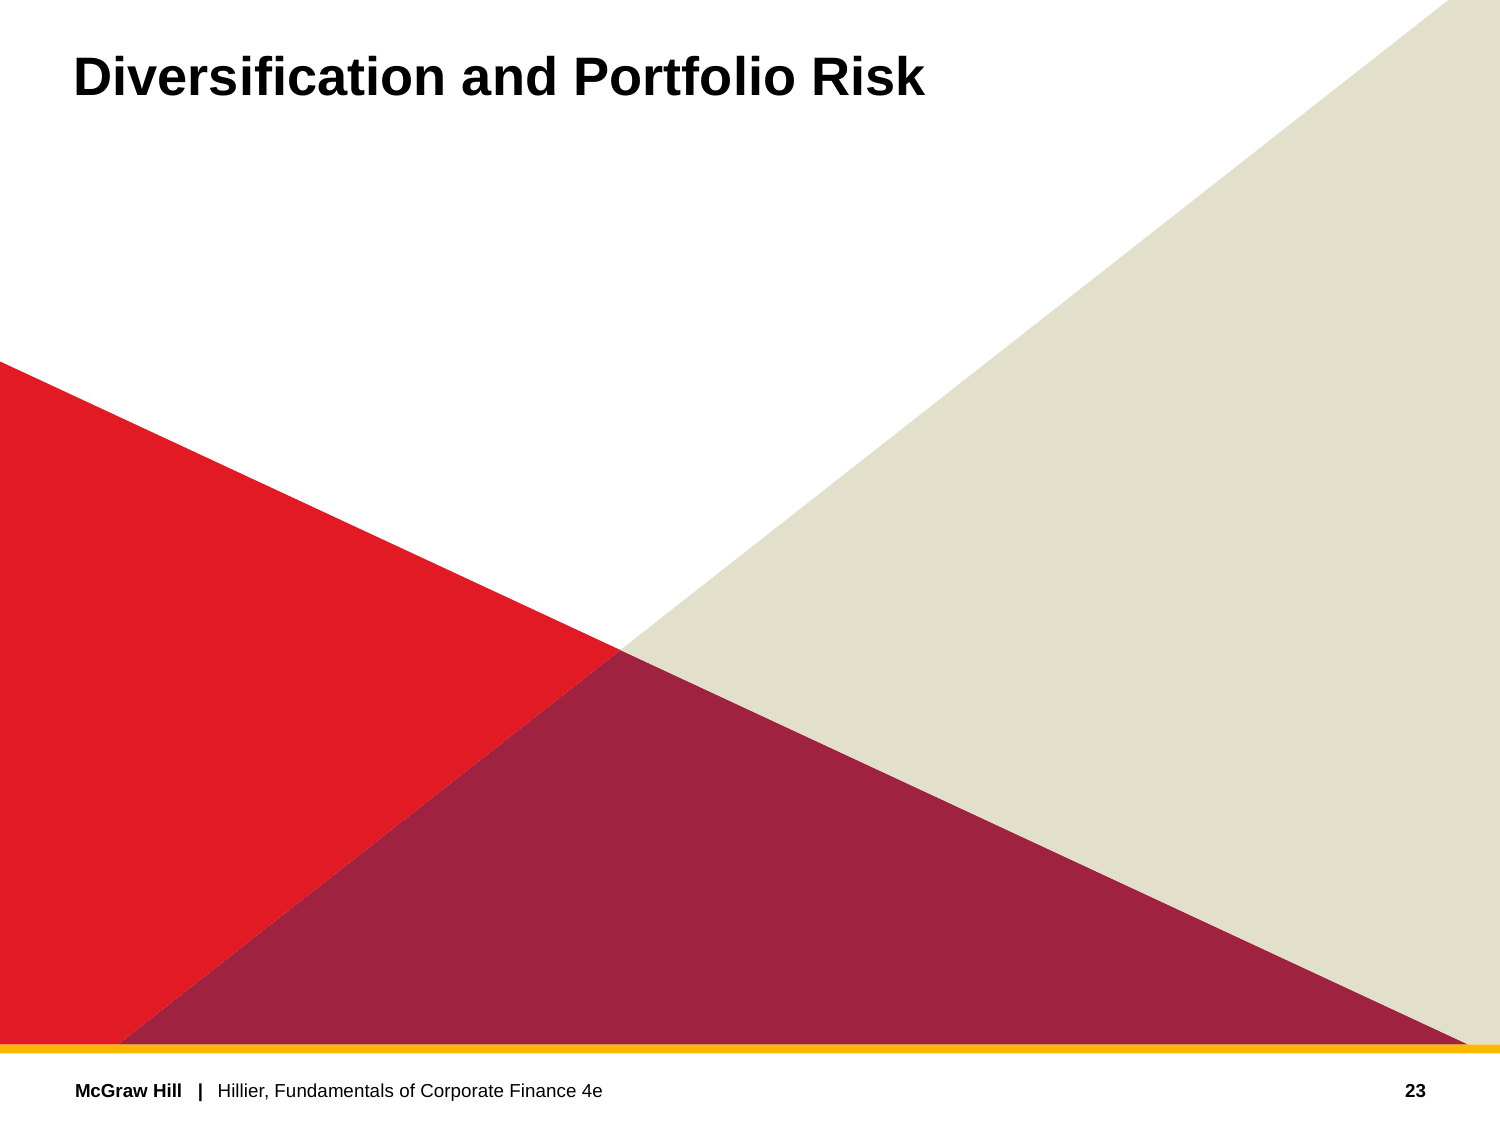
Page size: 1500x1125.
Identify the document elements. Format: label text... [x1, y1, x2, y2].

slide_number 23 [1283, 1071, 1442, 1109]
title Diversification and Portfolio Risk [58, 33, 1259, 184]
footer Hillier, Fundamentals of Corporate Finance 4e [202, 1071, 1103, 1109]
